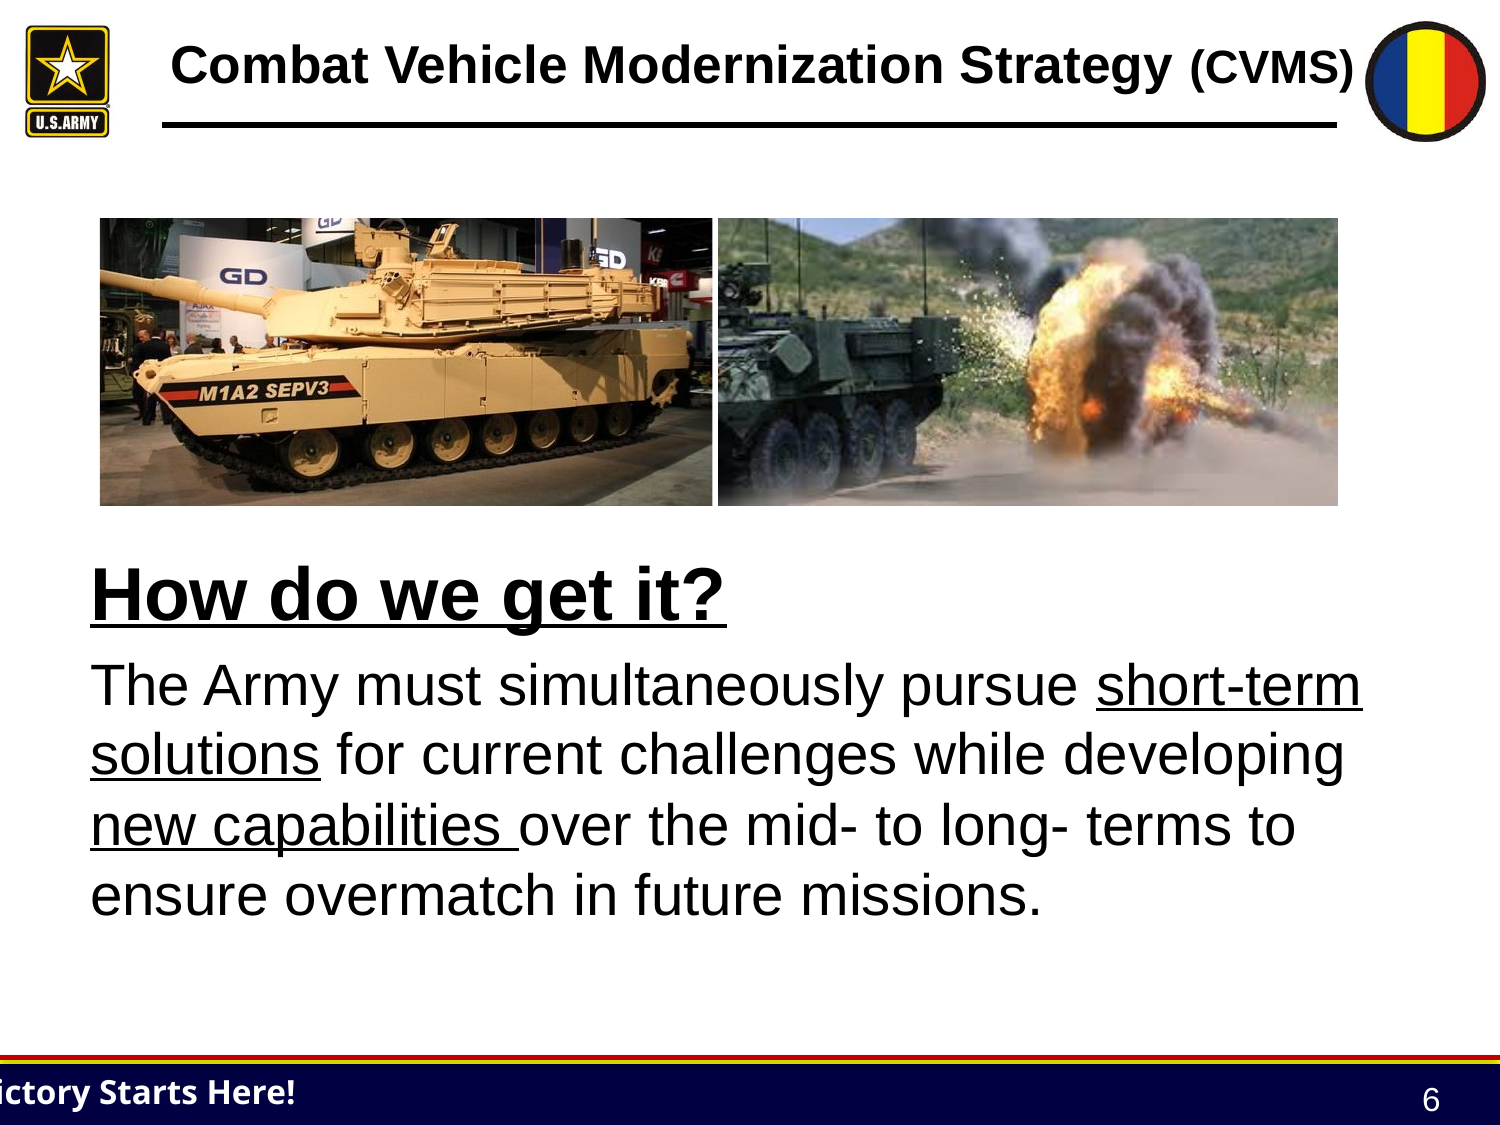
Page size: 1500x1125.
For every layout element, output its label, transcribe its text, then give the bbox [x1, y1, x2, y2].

picture [718, 218, 1338, 506]
slide_number 6 [1387, 1070, 1475, 1119]
picture [18, 21, 118, 142]
title Combat Vehicle Modernization Strategy (CVMS) [150, 0, 1375, 128]
picture [1365, 21, 1486, 142]
list How do we get it? The Army must simultaneously pursue short-term solutions for current challenges while developing new capabilities over the mid- to long- terms to ensure overmatch in future missions. [75, 537, 1425, 1038]
picture [99, 218, 713, 506]
